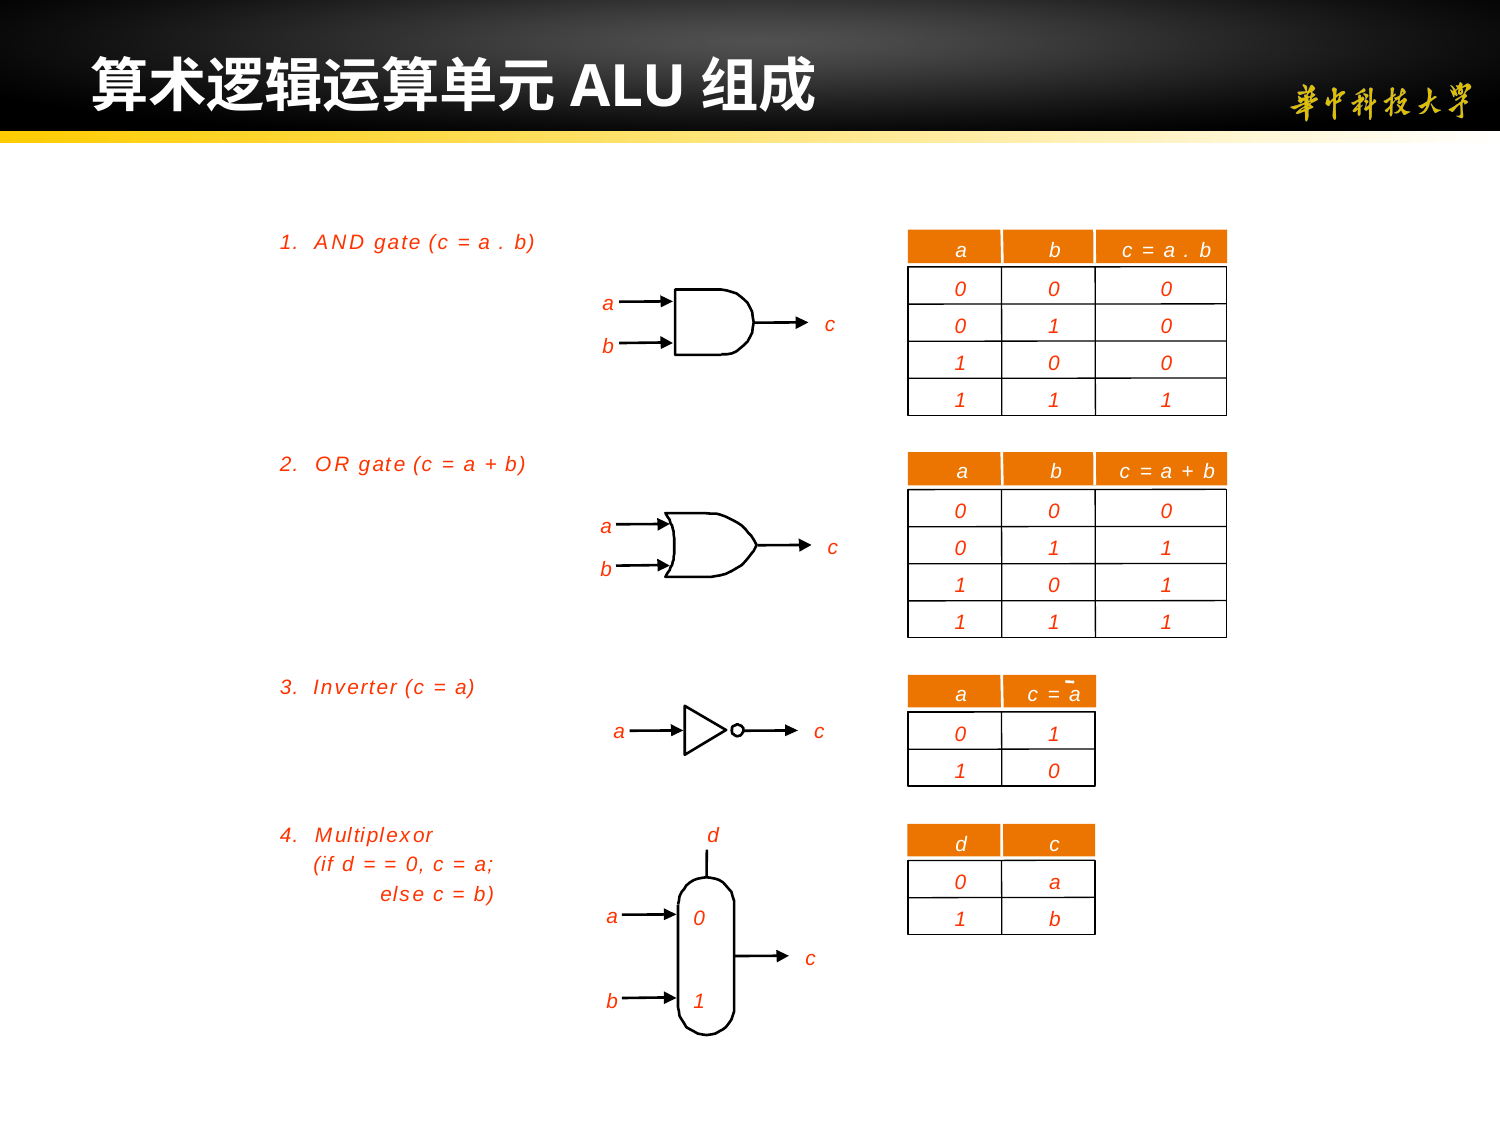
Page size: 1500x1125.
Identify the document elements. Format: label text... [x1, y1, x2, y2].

text_box =1 [738, 131, 744, 143]
picture [0, 0, 1500, 131]
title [74, 34, 1426, 131]
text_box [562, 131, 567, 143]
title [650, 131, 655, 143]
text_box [270, 219, 1230, 1040]
